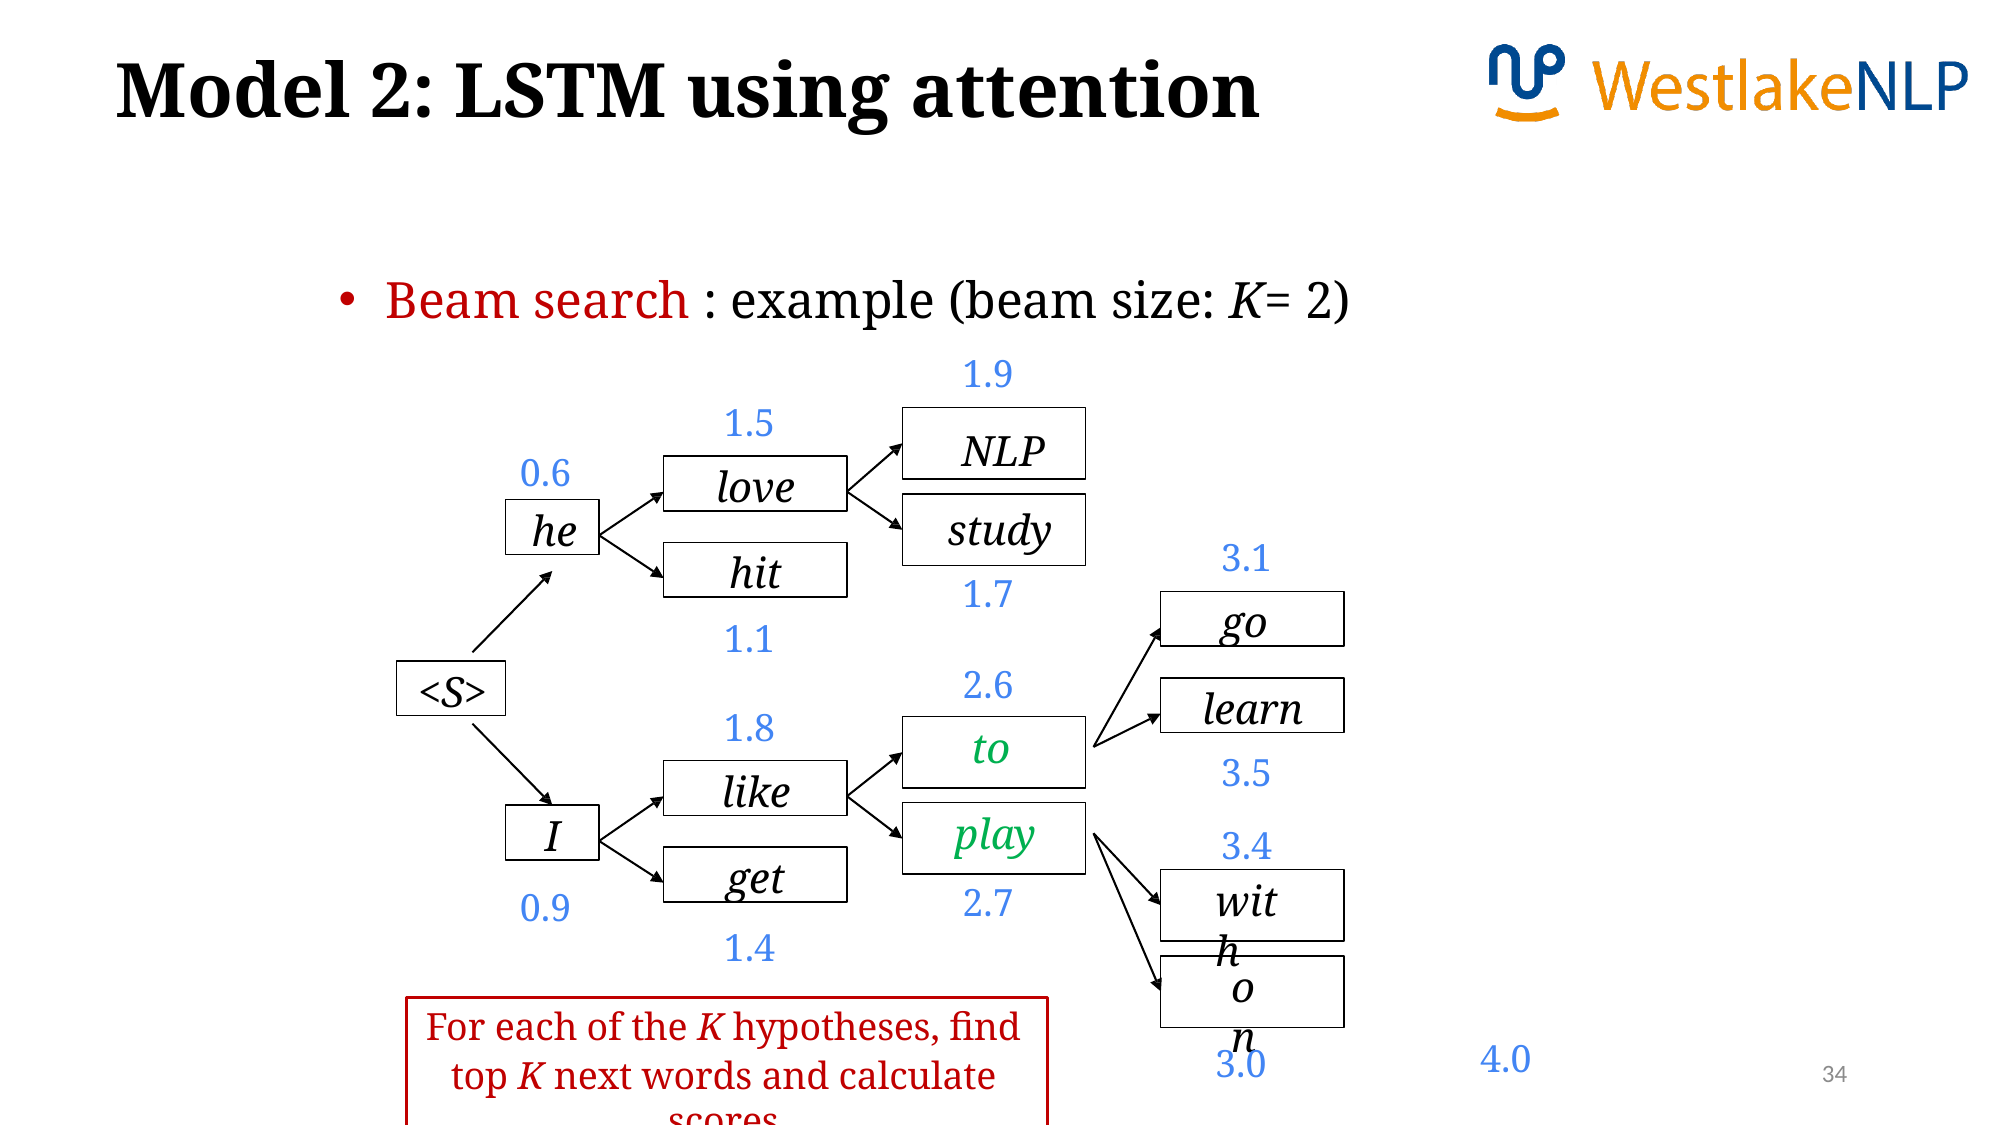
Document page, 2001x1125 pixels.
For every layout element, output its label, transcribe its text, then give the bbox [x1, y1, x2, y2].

text_box [600, 534, 664, 579]
text_box with [1213, 872, 1293, 955]
text_box play [940, 805, 1048, 858]
text_box 1.8 [721, 701, 785, 749]
text_box 1.9 [960, 348, 1024, 396]
text_box study [945, 501, 1059, 554]
text_box [902, 802, 1086, 875]
text_box <S> [396, 660, 506, 716]
text_box [902, 716, 1086, 788]
text_box 3.4 [1218, 819, 1283, 867]
text_box [1160, 955, 1344, 1028]
text_box [600, 796, 664, 841]
text_box get [663, 846, 847, 902]
text_box 3.1 [1218, 532, 1283, 580]
text_box [471, 571, 553, 654]
text_box 0.9 [517, 882, 582, 930]
text_box [600, 840, 664, 883]
text_box 3.0 [1213, 1037, 1277, 1085]
text_box hit [663, 542, 847, 598]
text_box 1.1 [721, 613, 785, 661]
text_box [1092, 832, 1162, 992]
text_box Beam search : example (beam size: K= 2) [323, 260, 1366, 336]
text_box [846, 490, 903, 530]
slide_number 34 [1412, 1042, 1863, 1103]
text_box [902, 493, 1086, 566]
text_box 0.6 [517, 446, 582, 494]
text_box [846, 752, 903, 796]
picture [1459, 0, 2000, 170]
text_box [1092, 627, 1161, 748]
text_box 2.6 [960, 658, 1024, 707]
text_box 3.5 [1218, 746, 1283, 794]
text_box [846, 795, 903, 839]
text_box For each of the K hypotheses, find top K next words and calculate scores [406, 997, 1048, 1125]
text_box [1095, 713, 1161, 748]
text_box [846, 443, 903, 491]
text_box 1.7 [960, 568, 1024, 616]
text_box NLP [959, 422, 1057, 475]
text_box [600, 491, 664, 535]
text_box [1160, 869, 1344, 941]
text_box love [663, 455, 847, 511]
text_box I [505, 805, 600, 860]
text_box 4.0 [1478, 1033, 1542, 1081]
text_box learn [1160, 677, 1344, 733]
text_box go [1160, 591, 1344, 647]
text_box on [1228, 958, 1277, 1037]
text_box [902, 407, 1086, 479]
text_box Model 2: LSTM using attention [101, 34, 1308, 140]
text_box he [505, 499, 600, 555]
text_box 1.5 [721, 396, 785, 444]
text_box to [969, 719, 1019, 772]
text_box [471, 723, 553, 806]
text_box like [663, 760, 847, 816]
text_box 2.7 [960, 876, 1024, 924]
text_box [1095, 833, 1161, 906]
text_box 1.4 [721, 922, 785, 970]
